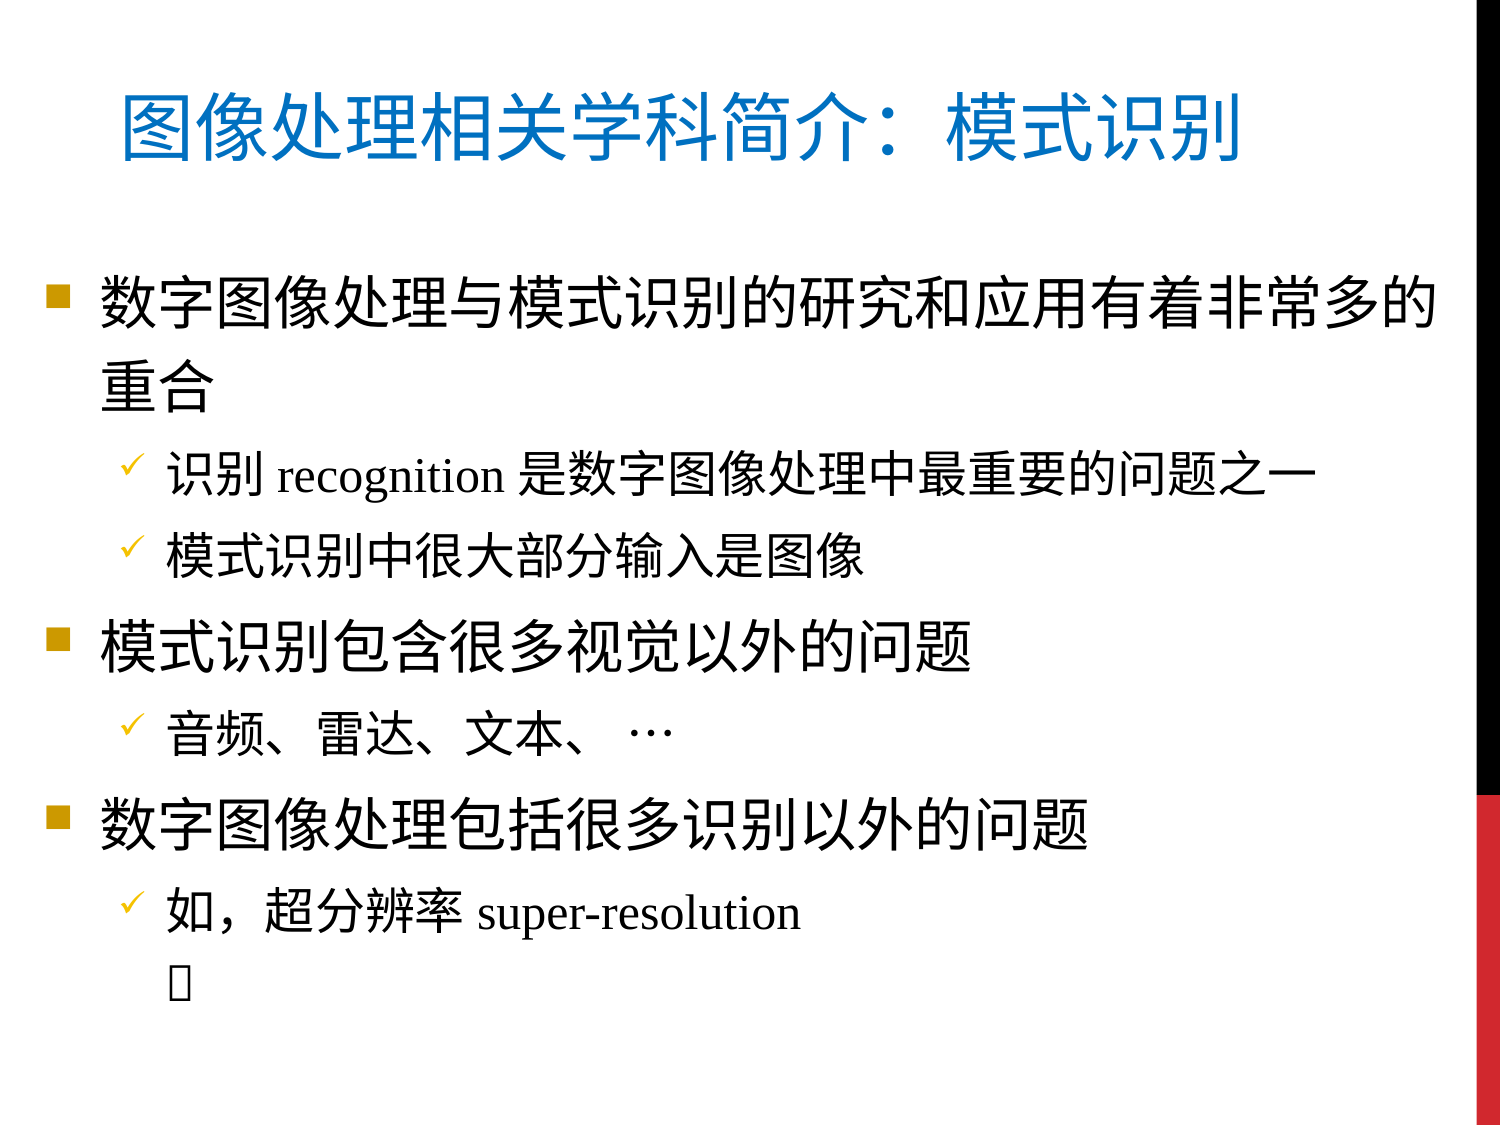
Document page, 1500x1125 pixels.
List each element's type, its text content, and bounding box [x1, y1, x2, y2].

text_box 图像处理相关学科简介：模式识别 [28, 76, 1336, 264]
text_box 数字图像处理与模式识别的研究和应用有着非常多的重合 识别recognition是数字图像处理中最重要的问题之一 模式识别中很大部分输入是图像 模式识别包含很多视觉以外的问题 音频、雷达、文本、 … 数字图像处理包括很多识别以外的问题 如，超分辨率super-resolution  [28, 245, 1500, 988]
